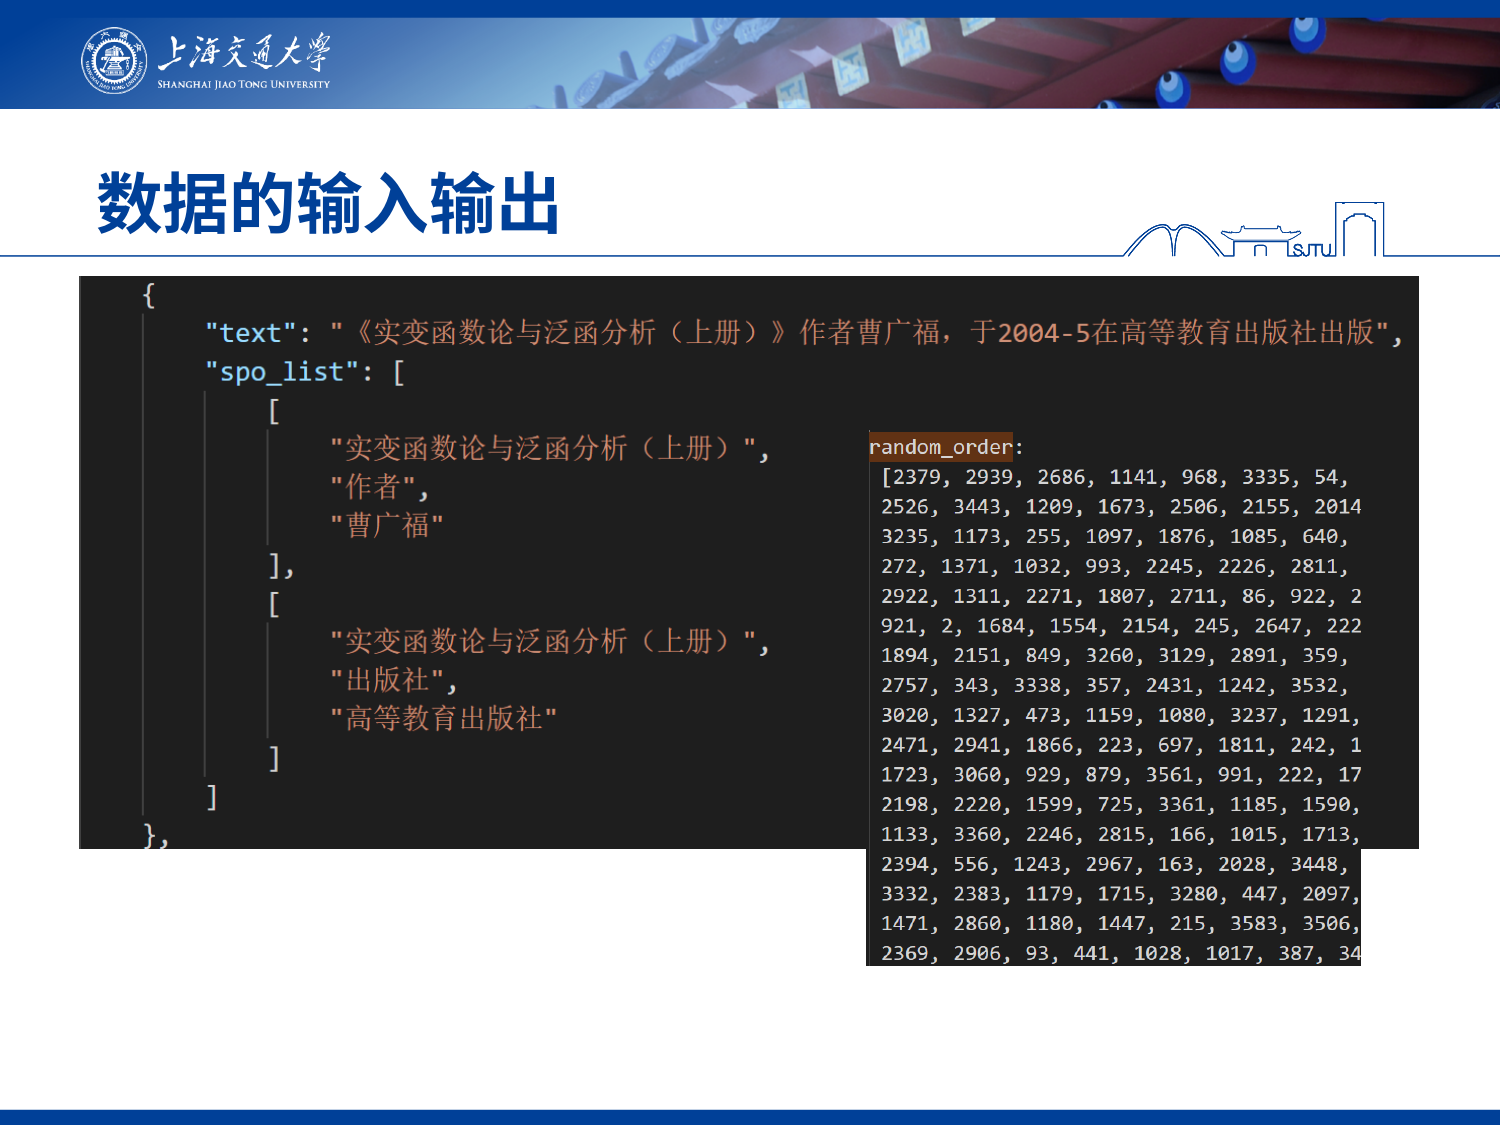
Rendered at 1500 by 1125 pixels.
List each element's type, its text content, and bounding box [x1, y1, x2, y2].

title 数据的输入输出 [81, 159, 1455, 254]
picture [0, 18, 1500, 109]
picture [79, 276, 1419, 966]
